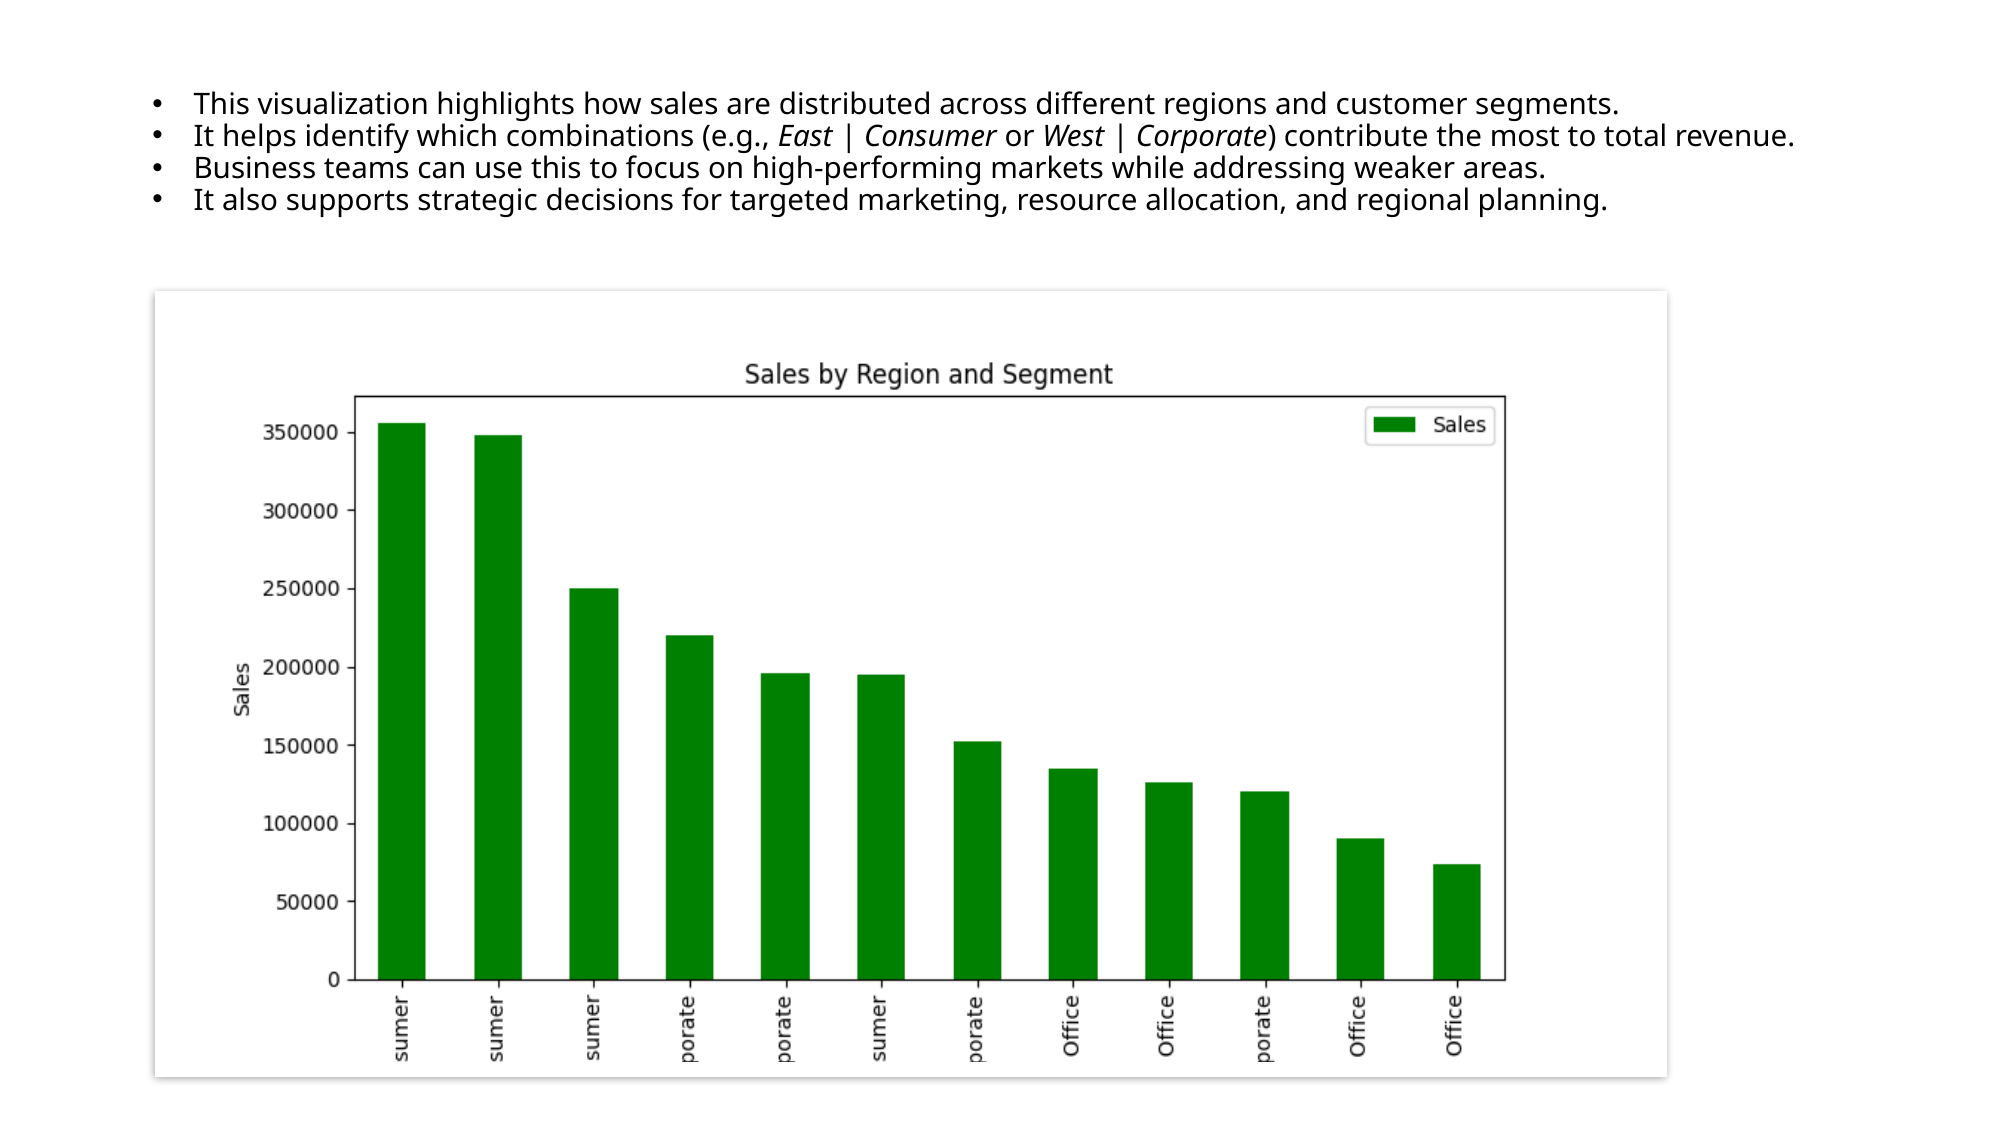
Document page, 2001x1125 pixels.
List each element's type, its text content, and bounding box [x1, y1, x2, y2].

title This visualization highlights how sales are distributed across different regions and customer segments. It helps identify which combinations (e.g., East | Consumer or West | Corporate) contribute the most to total revenue. Business teams can use this to focus on high-performing markets while addressing weaker areas. It also supports strategic decisions for targeted marketing, resource allocation, and regional planning. [137, 59, 1863, 278]
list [169, 305, 1653, 1063]
